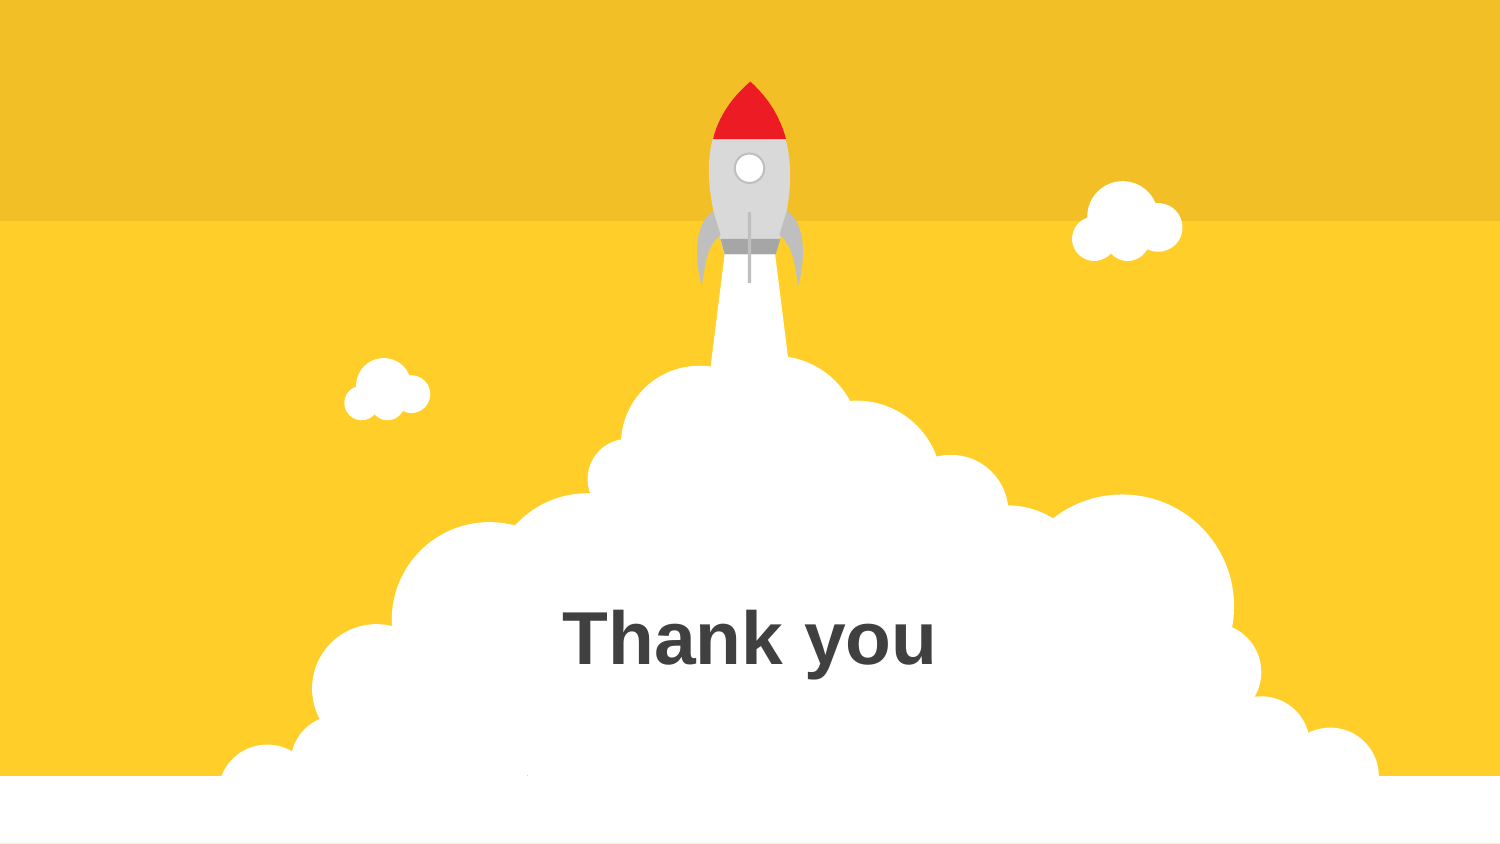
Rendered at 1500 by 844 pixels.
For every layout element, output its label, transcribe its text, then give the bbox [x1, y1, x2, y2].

list Thank you [0, 587, 1500, 682]
